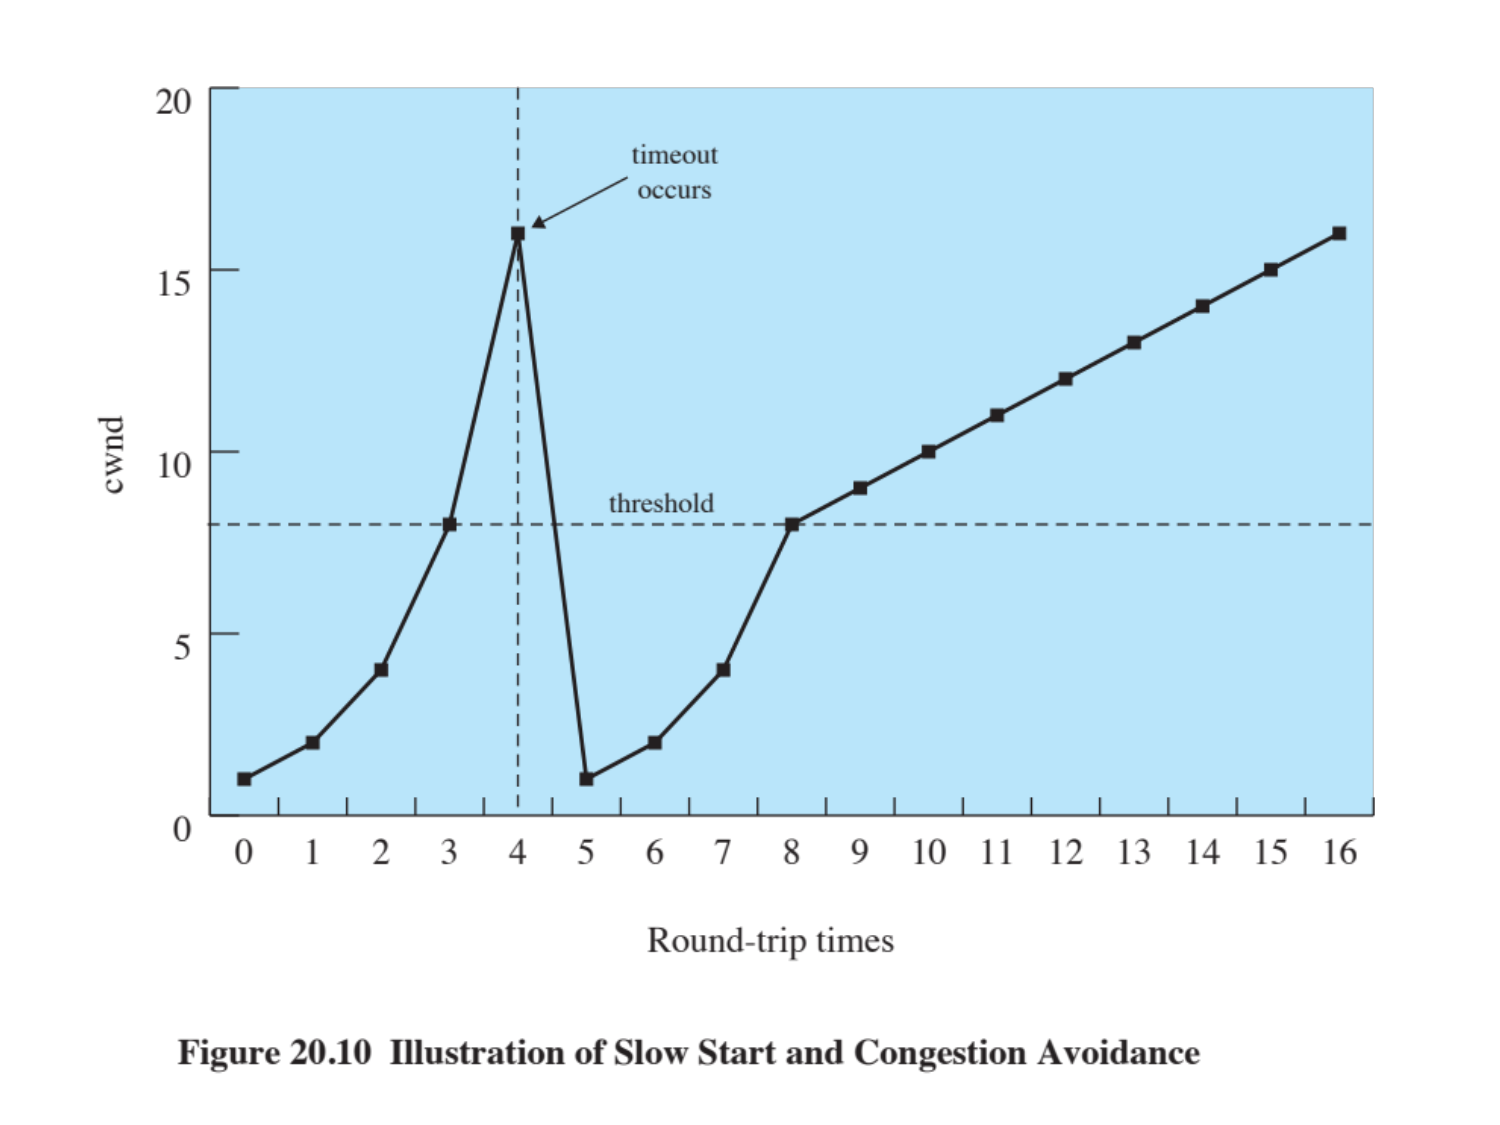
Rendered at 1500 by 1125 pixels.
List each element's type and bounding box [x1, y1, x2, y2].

picture [62, 37, 1441, 1097]
